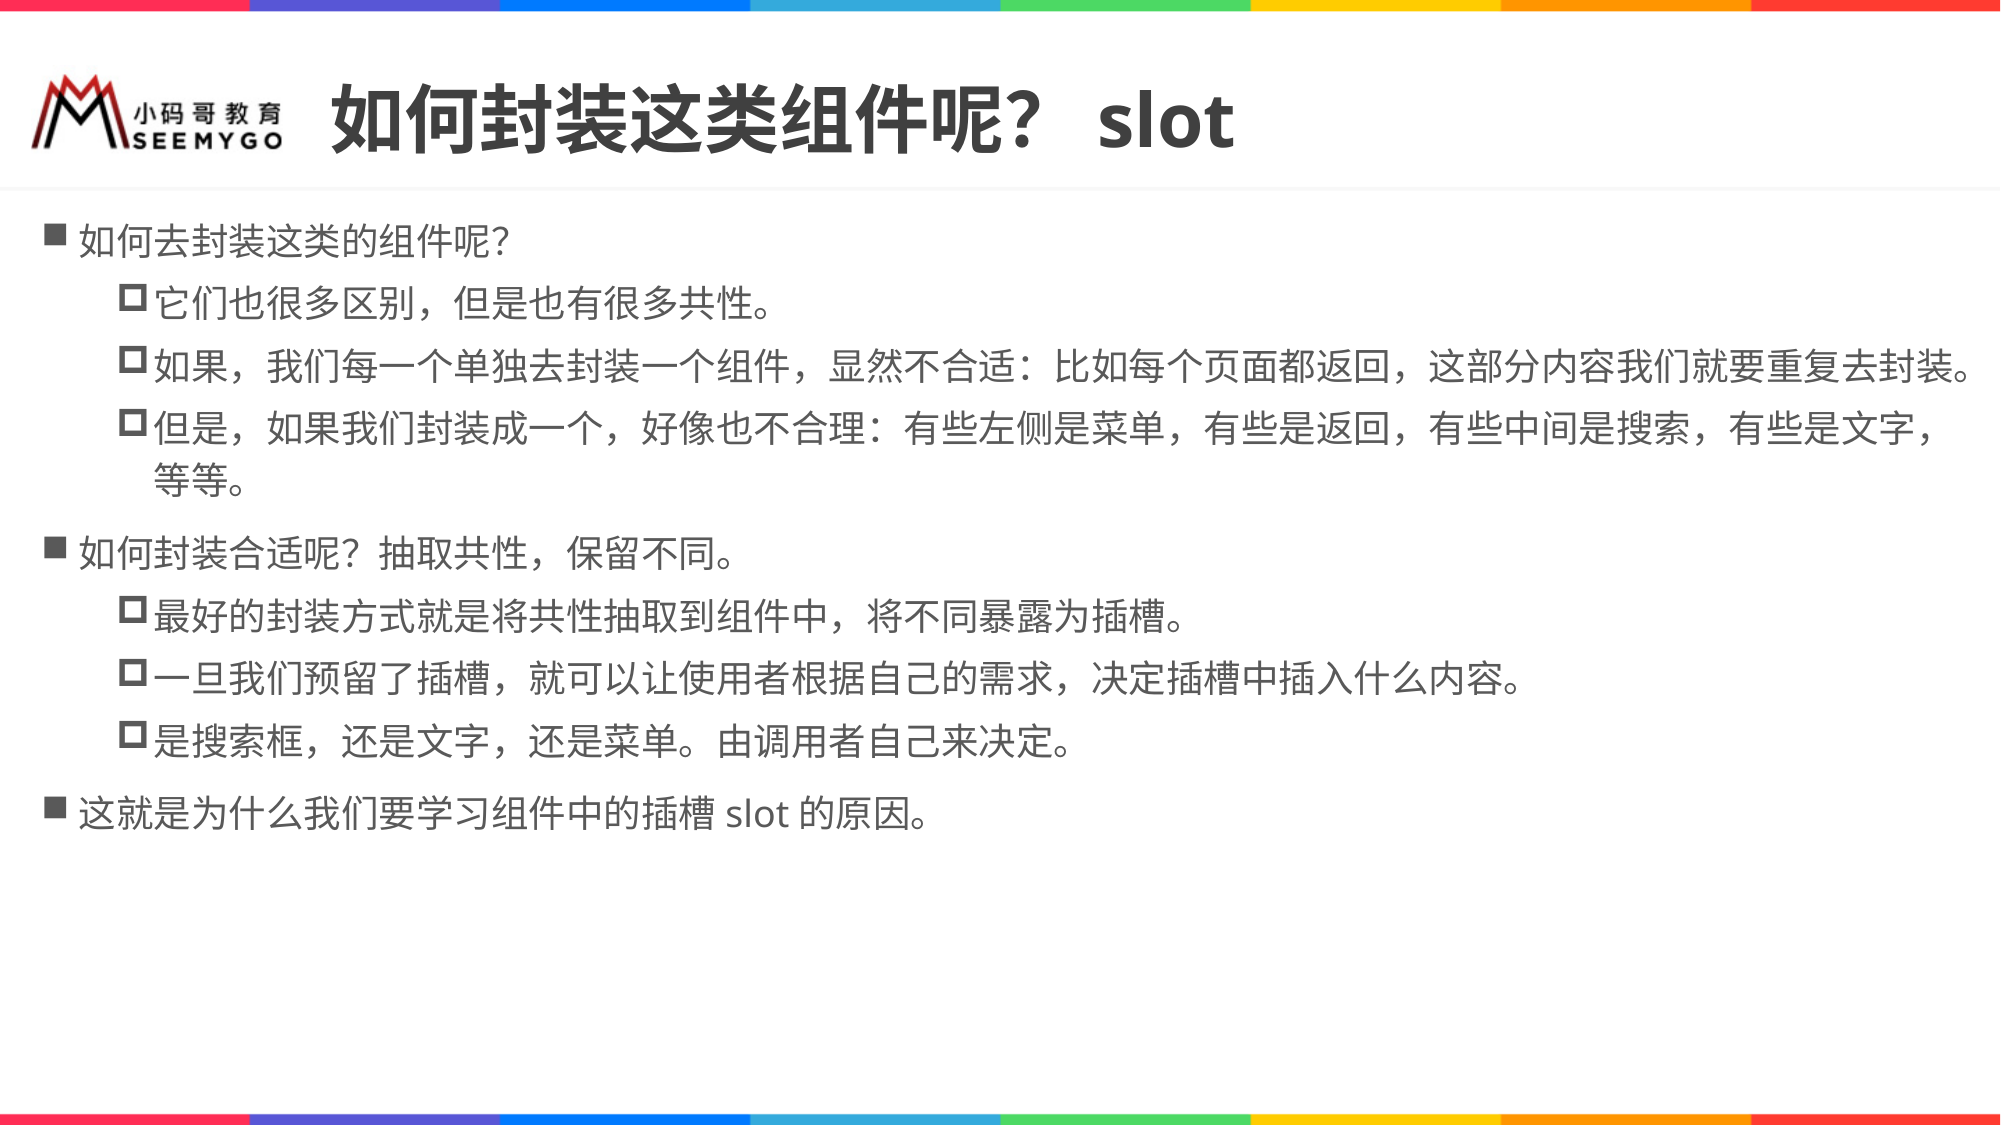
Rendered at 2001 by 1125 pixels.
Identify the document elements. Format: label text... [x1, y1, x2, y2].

picture [0, 0, 2001, 1125]
title 如何封装这类组件呢？slot [314, 64, 1968, 182]
list 如何去封装这类的组件呢？ 它们也很多区别，但是也有很多共性。 如果，我们每一个单独去封装一个组件，显然不合适：比如每个页面都返回，这部分内容我们就要重复去封装。 但是，如果我们封装成一个，好像也不合理：有些左侧是菜单，有些是返回，有些中间是搜索，有些是文字，等等。 如何封装合适呢？抽取共性，保留不同。 最好的封装方式就是将共性抽取到组件中，将不同暴露为插槽。 一旦我们预留了插槽，就可以让使用者根据自己的需求，决定插槽中插入什么内容。 是搜索框，还是文字，还是菜单。由调用者自己来决定。 这就是为什么我们要学习组件中的插槽slot的原因。 [26, 203, 1974, 1097]
